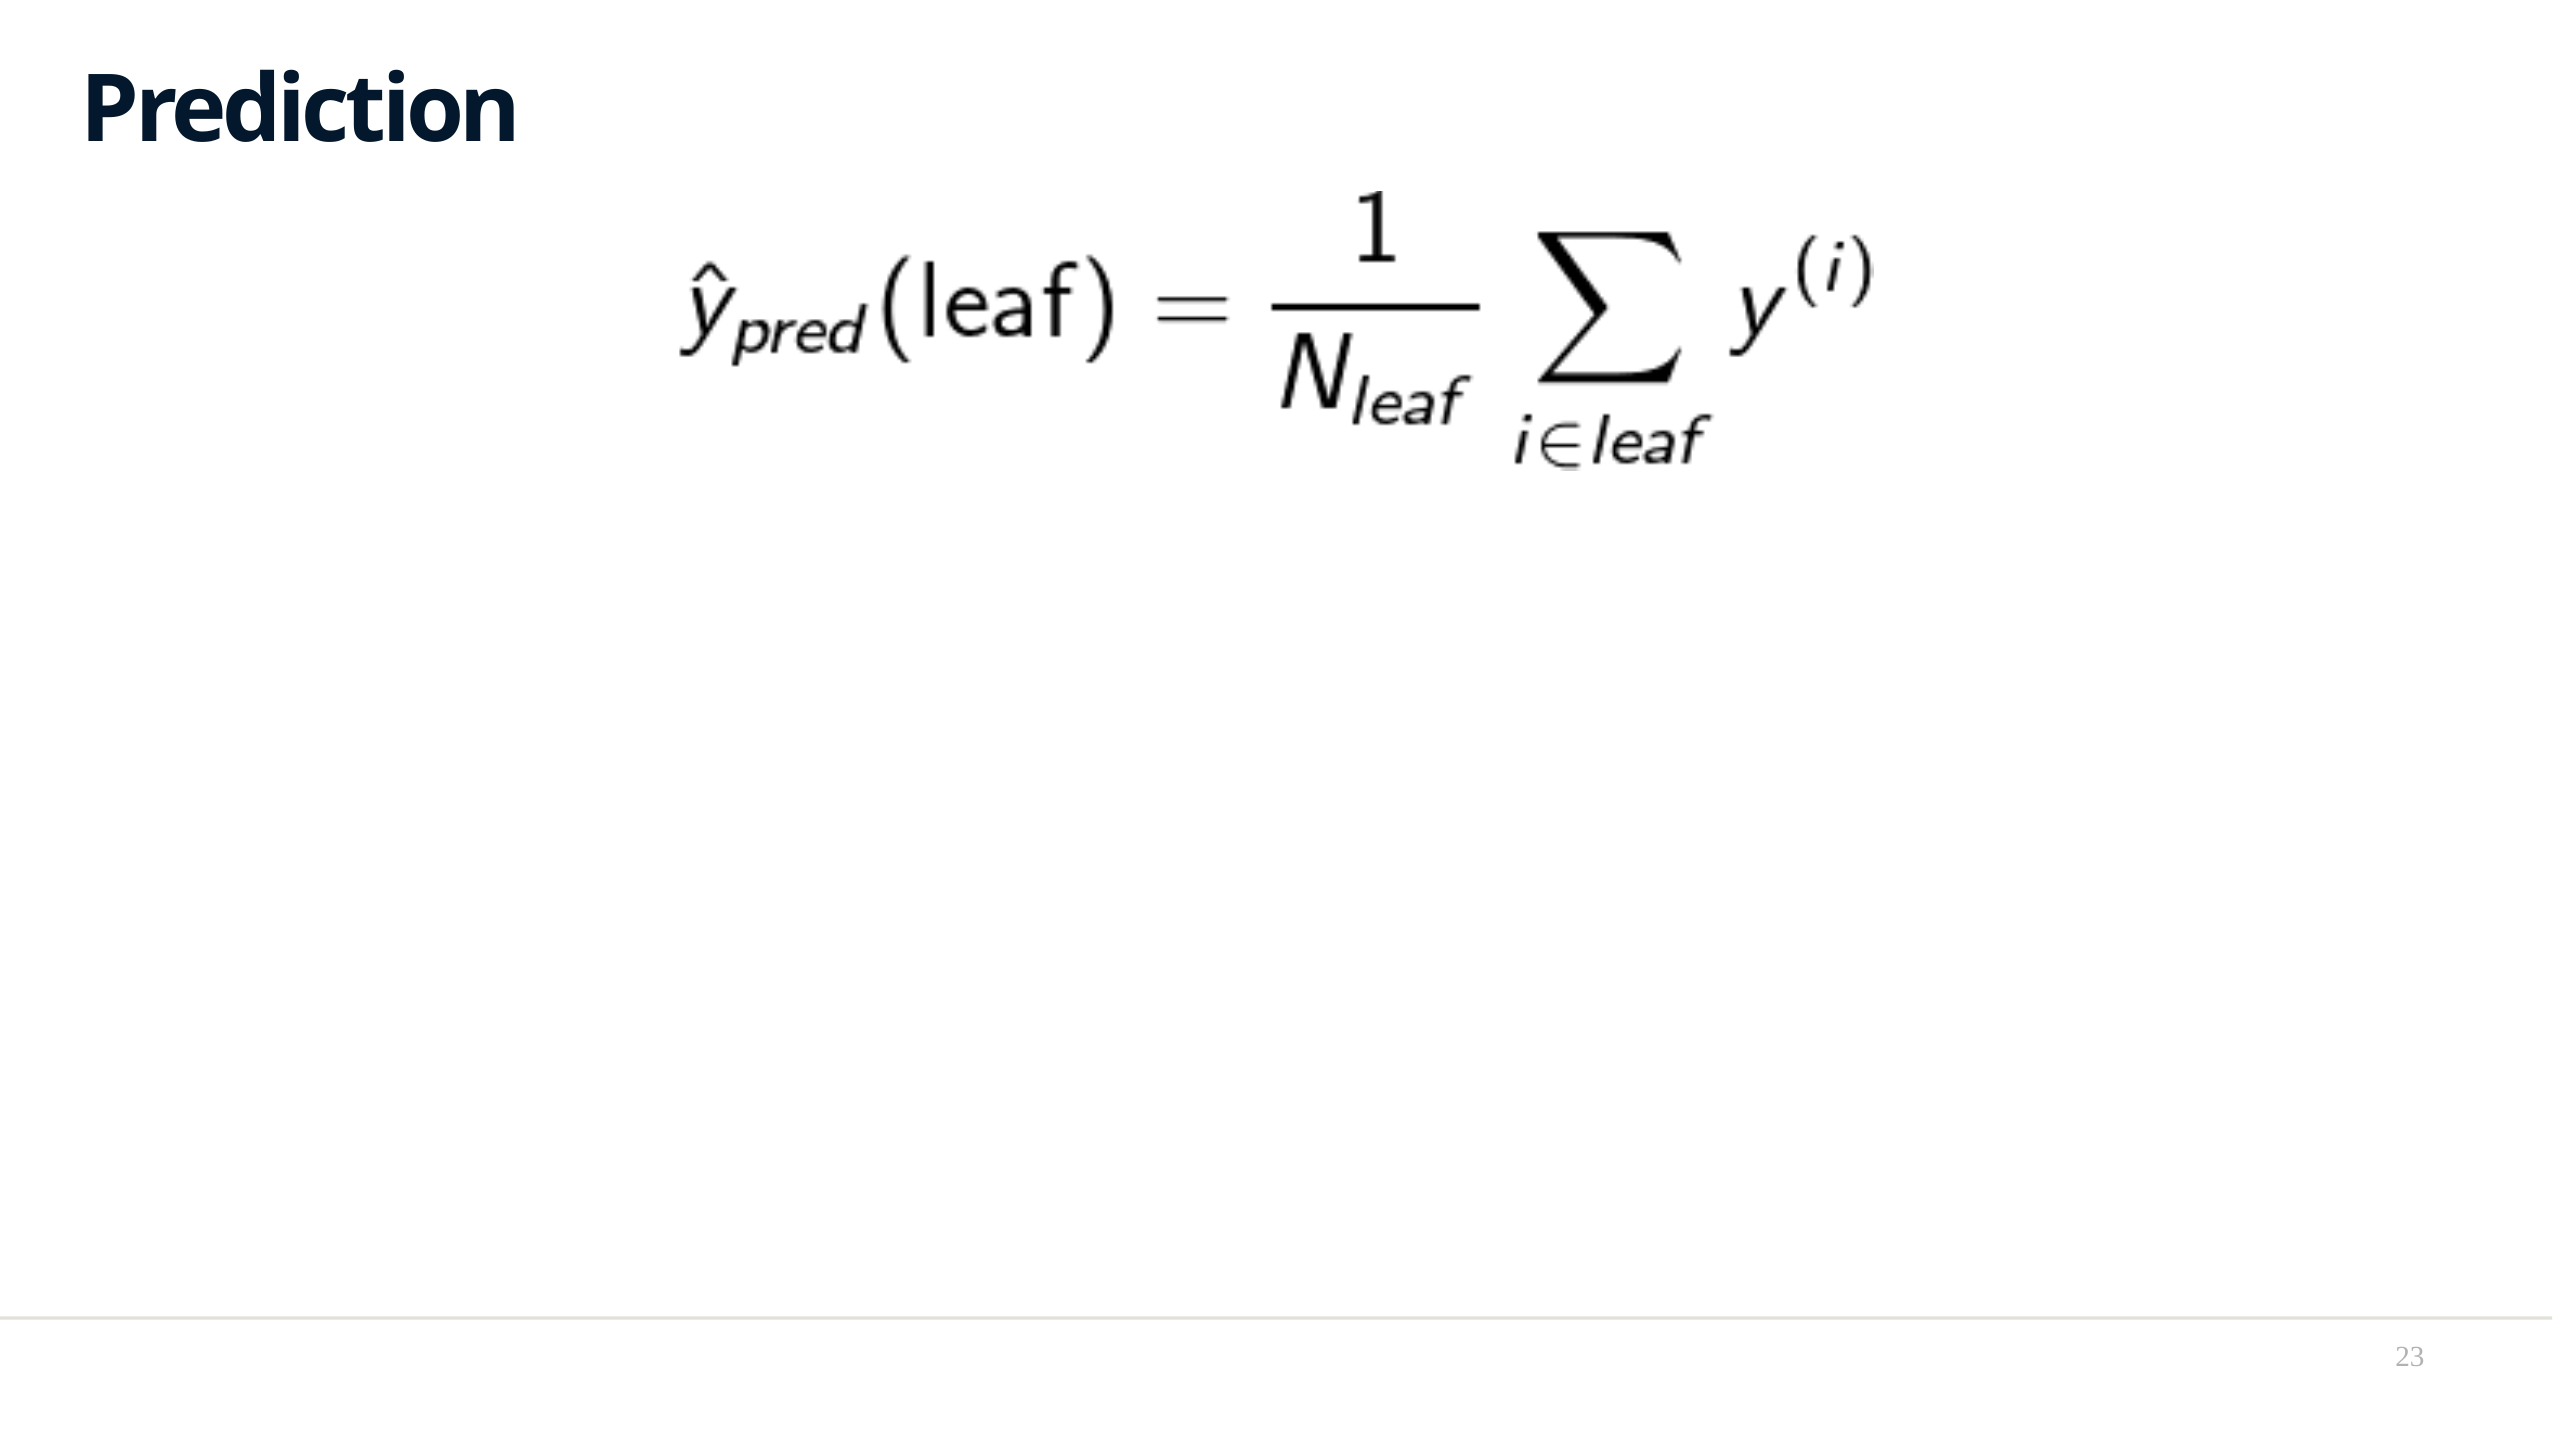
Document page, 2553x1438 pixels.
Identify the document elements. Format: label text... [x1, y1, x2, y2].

title Prediction [78, 44, 1836, 288]
picture [678, 191, 1874, 471]
slide_number 23 [1837, 1336, 2425, 1409]
